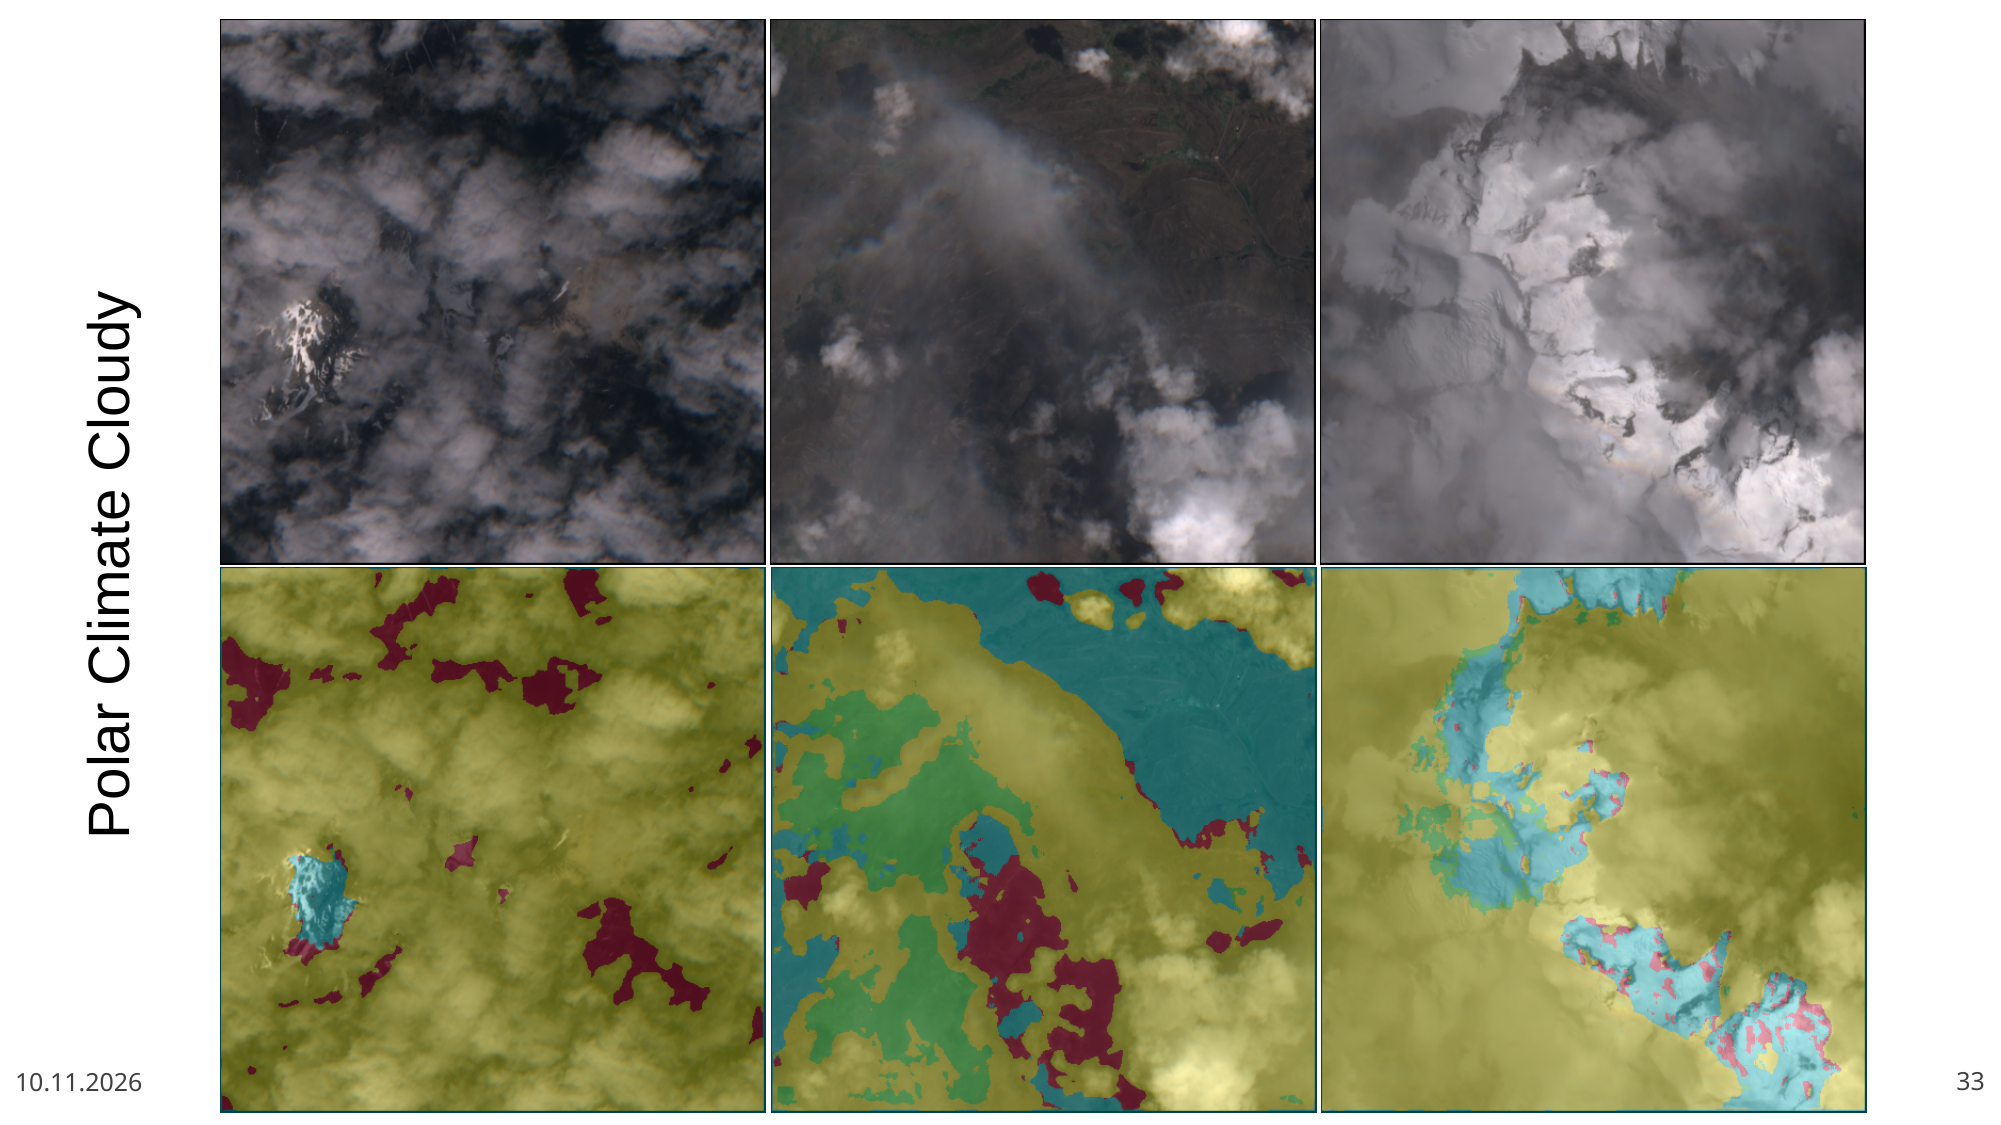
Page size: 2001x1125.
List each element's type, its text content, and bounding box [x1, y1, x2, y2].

picture [1321, 567, 1868, 1114]
picture [1319, 19, 1866, 566]
slide_number 33 [1871, 1052, 2000, 1113]
picture [769, 19, 1316, 566]
picture [220, 567, 766, 1114]
picture [220, 19, 766, 566]
picture [770, 567, 1317, 1114]
text_box Polar Climate Cloudy [64, 276, 149, 854]
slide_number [0, 1053, 202, 1113]
